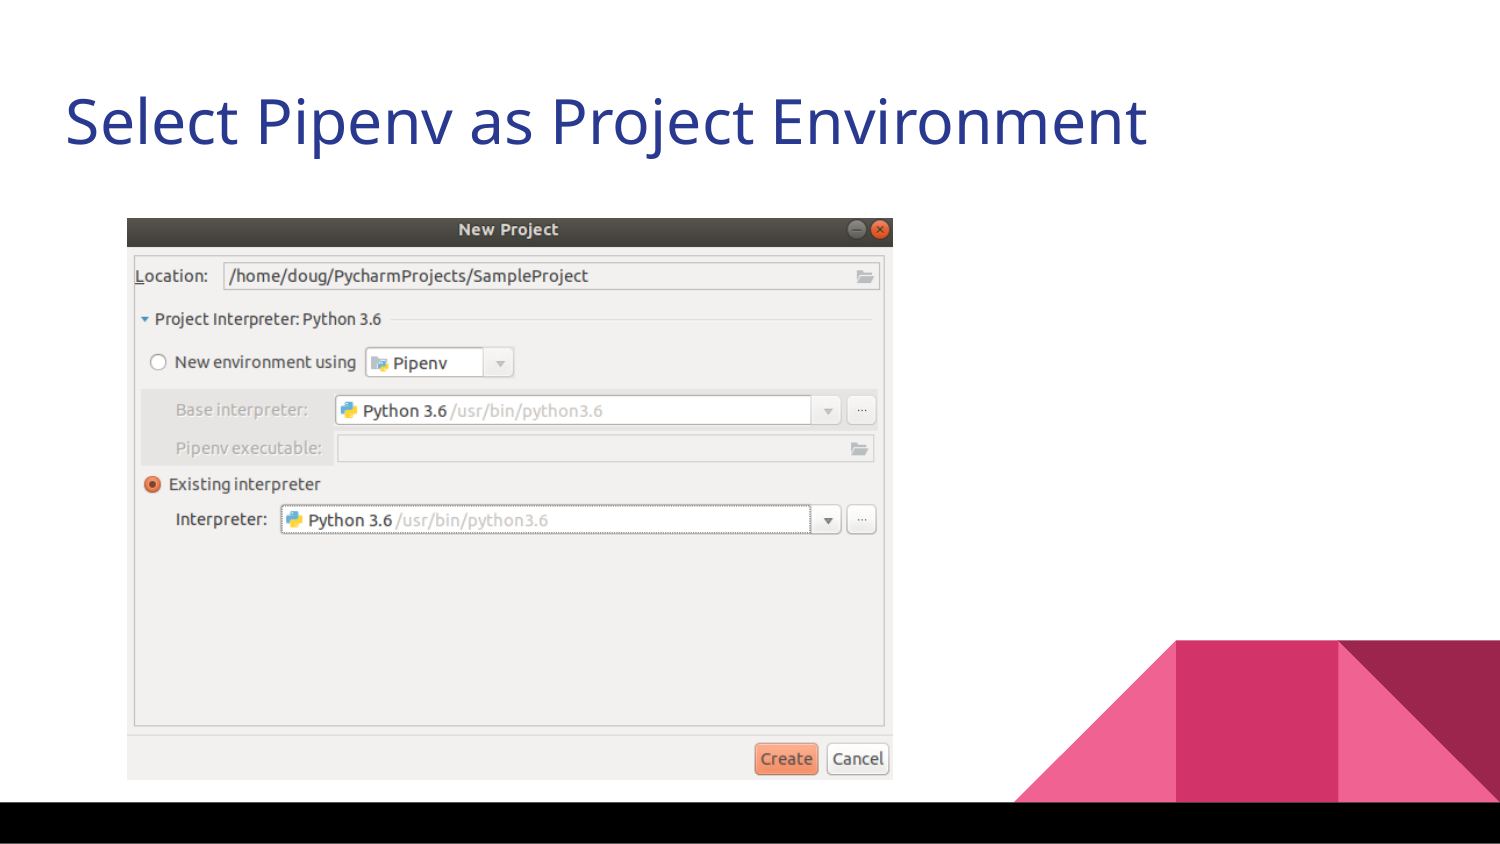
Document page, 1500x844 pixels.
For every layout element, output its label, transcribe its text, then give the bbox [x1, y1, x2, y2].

text_box Select Pipenv as Project Environment [51, 67, 1449, 167]
picture [127, 218, 893, 780]
text_box [51, 189, 1473, 793]
